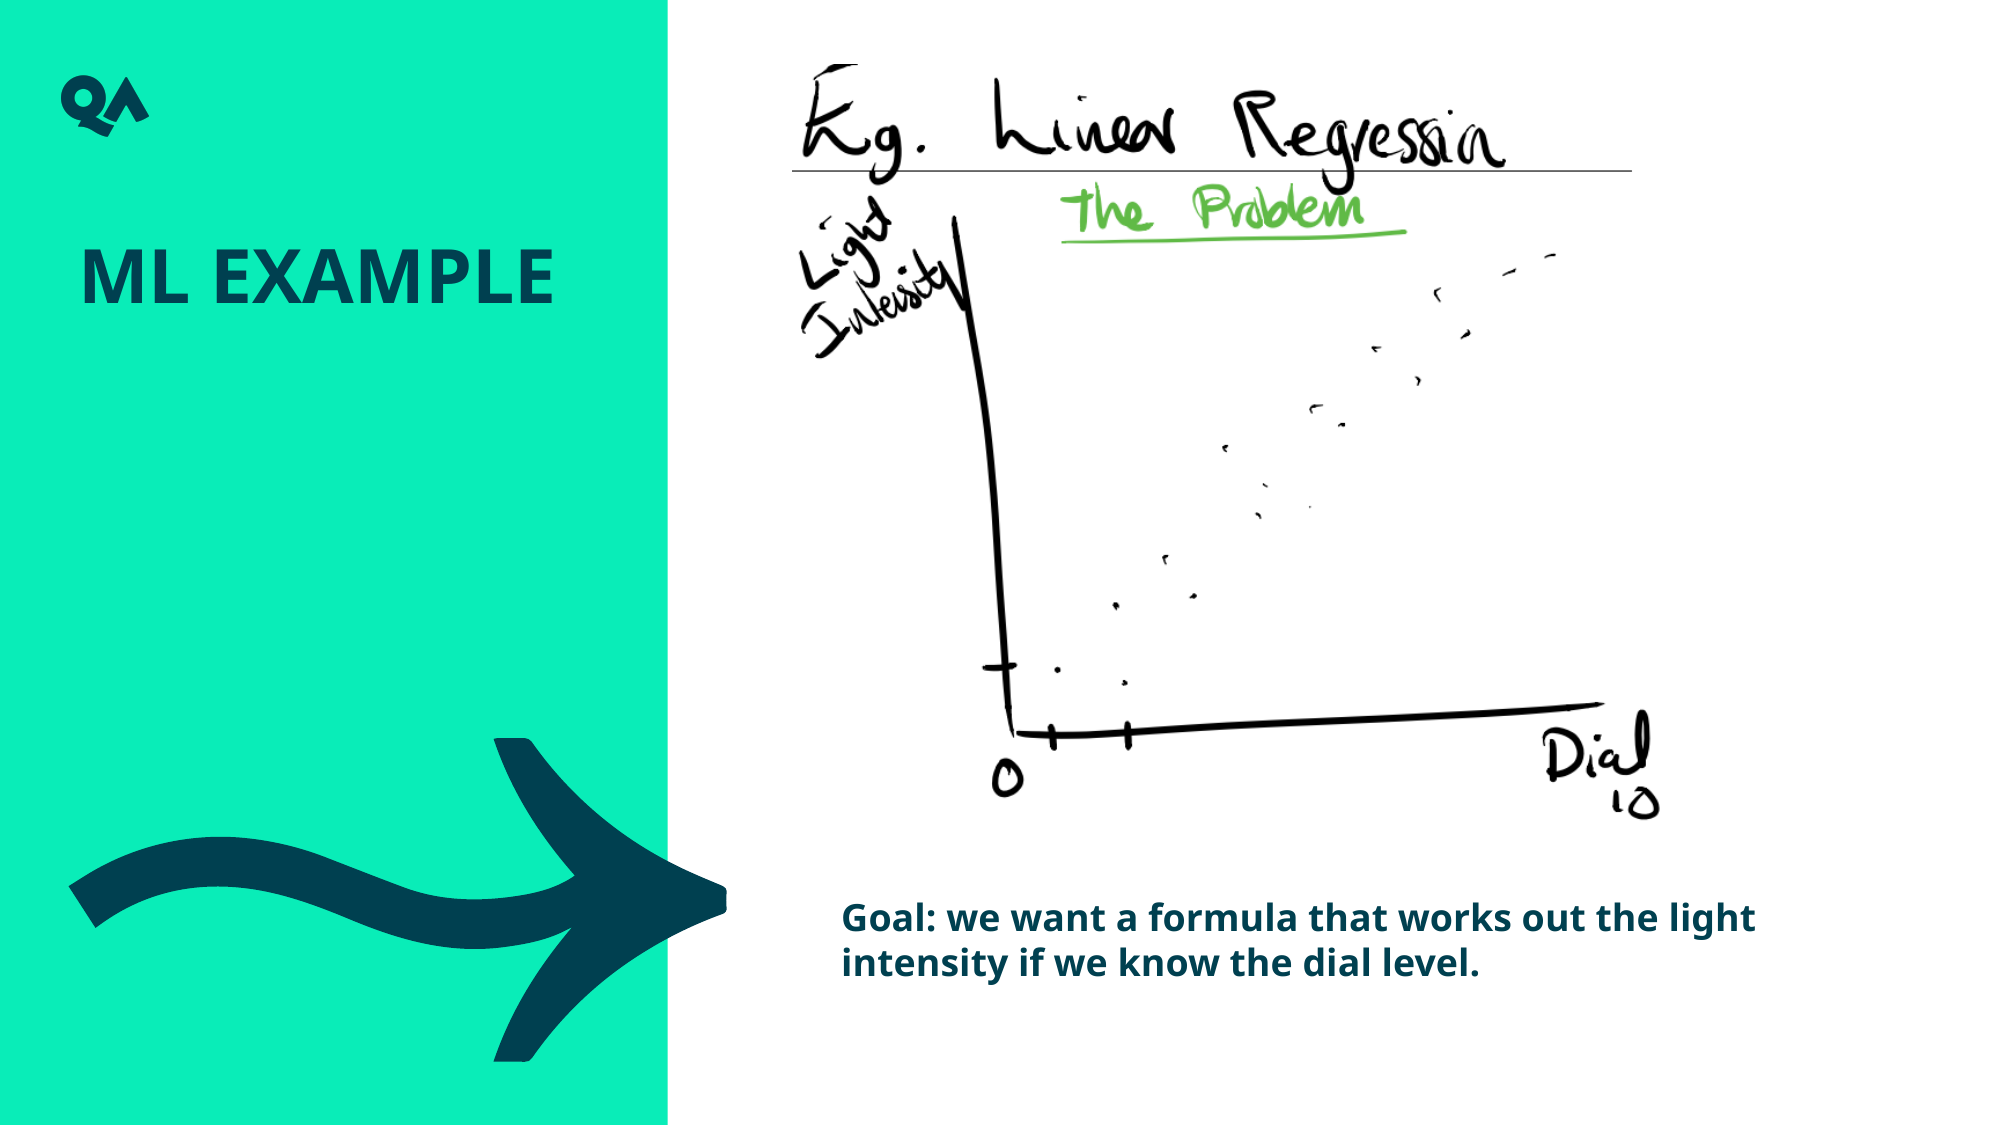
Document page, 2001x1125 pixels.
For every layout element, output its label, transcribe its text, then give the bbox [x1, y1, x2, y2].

list Goal: we want a formula that works out the light intensity if we know the dial level. [826, 886, 1937, 1061]
picture [44, 61, 166, 148]
list ML example [63, 221, 628, 673]
picture [792, 64, 1779, 826]
